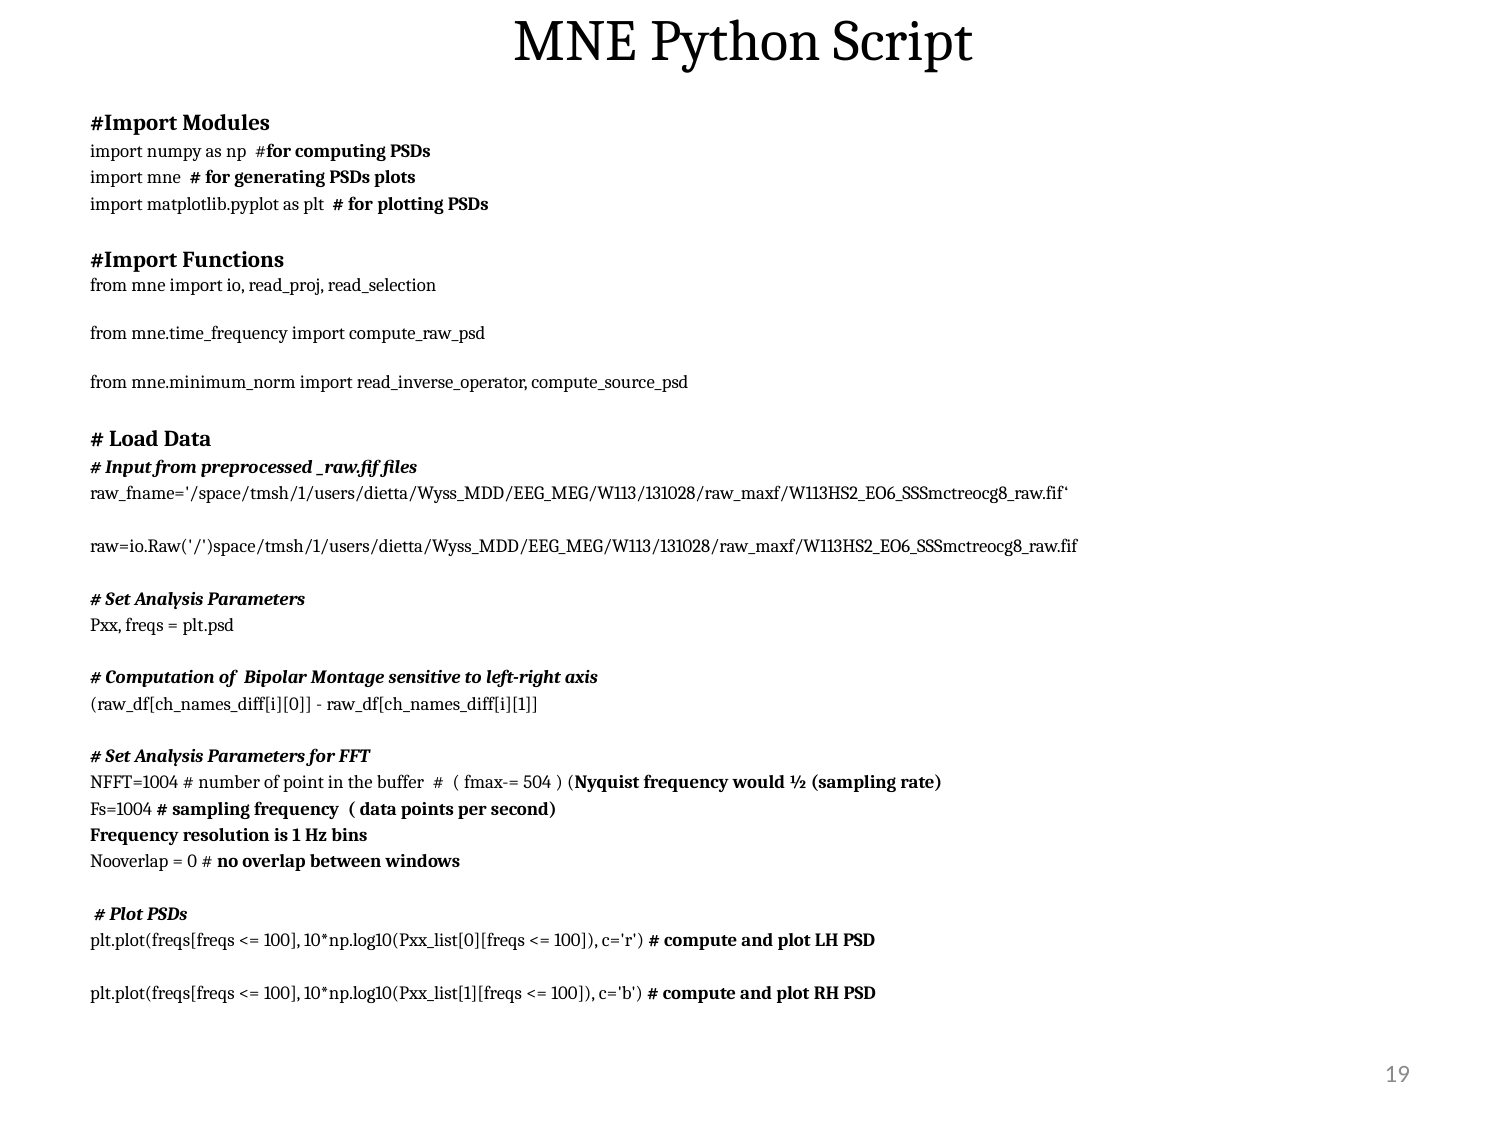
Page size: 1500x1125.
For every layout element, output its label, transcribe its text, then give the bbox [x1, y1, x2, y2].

list #Import Modules import numpy as np #for computing PSDs import mne # for generating PSDs plots import matplotlib.pyplot as plt # for plotting PSDs #Import Functions from mne import io, read_proj, read_selection from mne.time_frequency import compute_raw_psd from mne.minimum_norm import read_inverse_operator, compute_source_psd # Load Data # Input from preprocessed _raw.fif files raw_fname='/space/tmsh/1/users/dietta/Wyss_MDD/EEG_MEG/W113/131028/raw_maxf/W113HS2_EO6_SSSmctreocg8_raw.fif‘ raw=io.Raw('/')space/tmsh/1/users/dietta/Wyss_MDD/EEG_MEG/W113/131028/raw_maxf/W113HS2_EO6_SSSmctreocg8_raw.fif # Set Analysis Parameters Pxx, freqs = plt.psd # Computation of Bipolar Montage sensitive to left-right axis (raw_df[ch_names_diff[i][0]] - raw_df[ch_names_diff[i][1]] # Set Analysis Parameters for FFT NFFT=1004 # number of point in the buffer # ( fmax-= 504 ) (Nyquist frequency would ½ (sampling rate) Fs=1004 # sampling frequency ( data points per second) Frequency resolution is 1 Hz bins Nooverlap = 0 # no overlap between windows # Plot PSDs plt.plot(freqs[freqs <= 100], 10*np.log10(Pxx_list[0][freqs <= 100]), c='r') # compute and plot LH PSD plt.plot(freqs[freqs <= 100], 10*np.log10(Pxx_list[1][freqs <= 100]), c='b') # compute and plot RH PSD [75, 99, 1425, 963]
slide_number 19 [1074, 1042, 1425, 1103]
title MNE Python Script [75, 0, 1425, 99]
